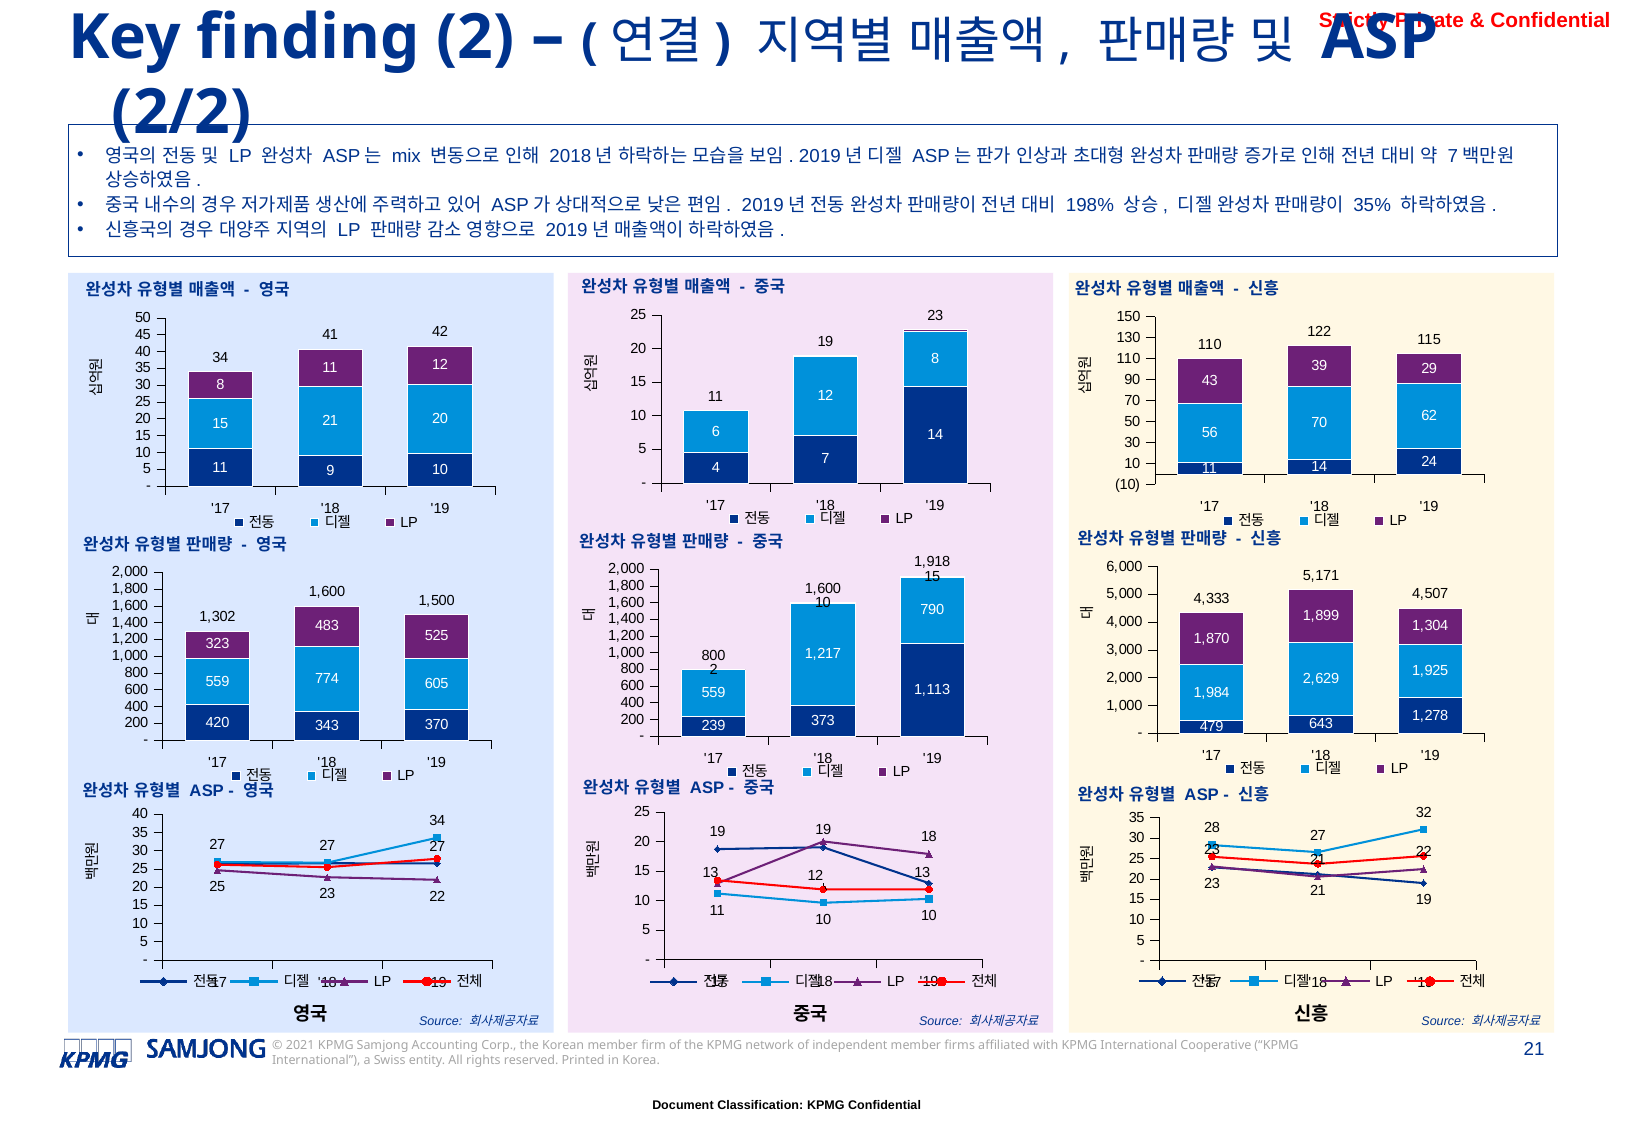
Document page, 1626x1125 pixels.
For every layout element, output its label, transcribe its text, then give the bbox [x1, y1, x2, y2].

text_box 영국의 전동 및 LP 완성차 ASP는 mix 변동으로 인해 2018년 하락하는 모습을 보임. 2019년 디젤 ASP는 판가 인상과 초대형 완성차 판매량 증가로 인해 전년 대비 약 7백만원 상승하였음. 중국 내수의 경우 저가제품 생산에 주력하고 있어 ASP가 상대적으로 낮은 편임. 2019년 전동 완성차 판매량이 전년 대비 198% 상승, 디젤 완성차 판매량이 35% 하락하였음. 신흥국의 경우 대양주 지역의 LP 판매량 감소 영향으로 2019년 매출액이 하락하였음. [67, 123, 1558, 258]
text_box 신흥 [1068, 1001, 1555, 1034]
text_box 중국 [567, 800, 1054, 1034]
text_box Key finding (2) – (연결) 지역별 매출액, 판매량 및 ASP (2/2) [68, 21, 1558, 117]
chart [68, 261, 1582, 1001]
picture [51, 1015, 273, 1091]
text_box Source: 회사제공자료 [917, 1008, 1055, 1029]
text_box 영국 [67, 272, 555, 1034]
text_box Source: 회사제공자료 [418, 1008, 555, 1029]
text_box Source: 회사제공자료 [1420, 1008, 1557, 1029]
